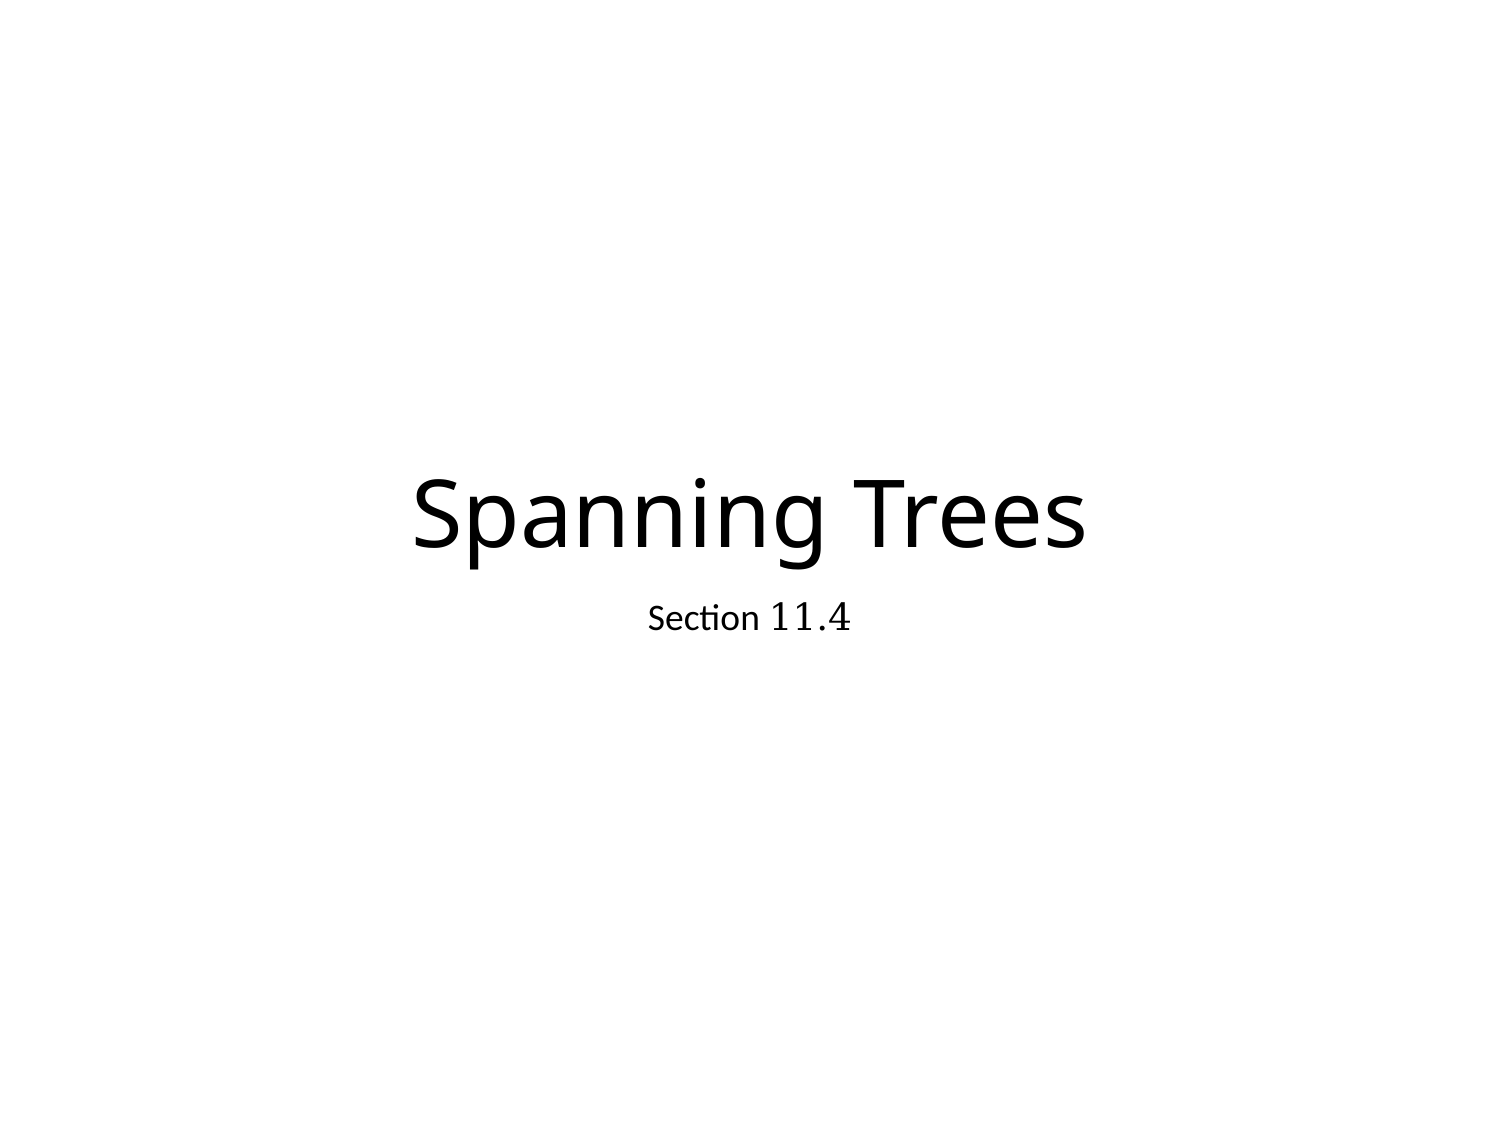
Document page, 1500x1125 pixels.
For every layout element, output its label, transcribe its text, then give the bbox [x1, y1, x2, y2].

title Spanning Trees [187, 184, 1313, 576]
subtitle Section 11.4 [187, 590, 1313, 863]
